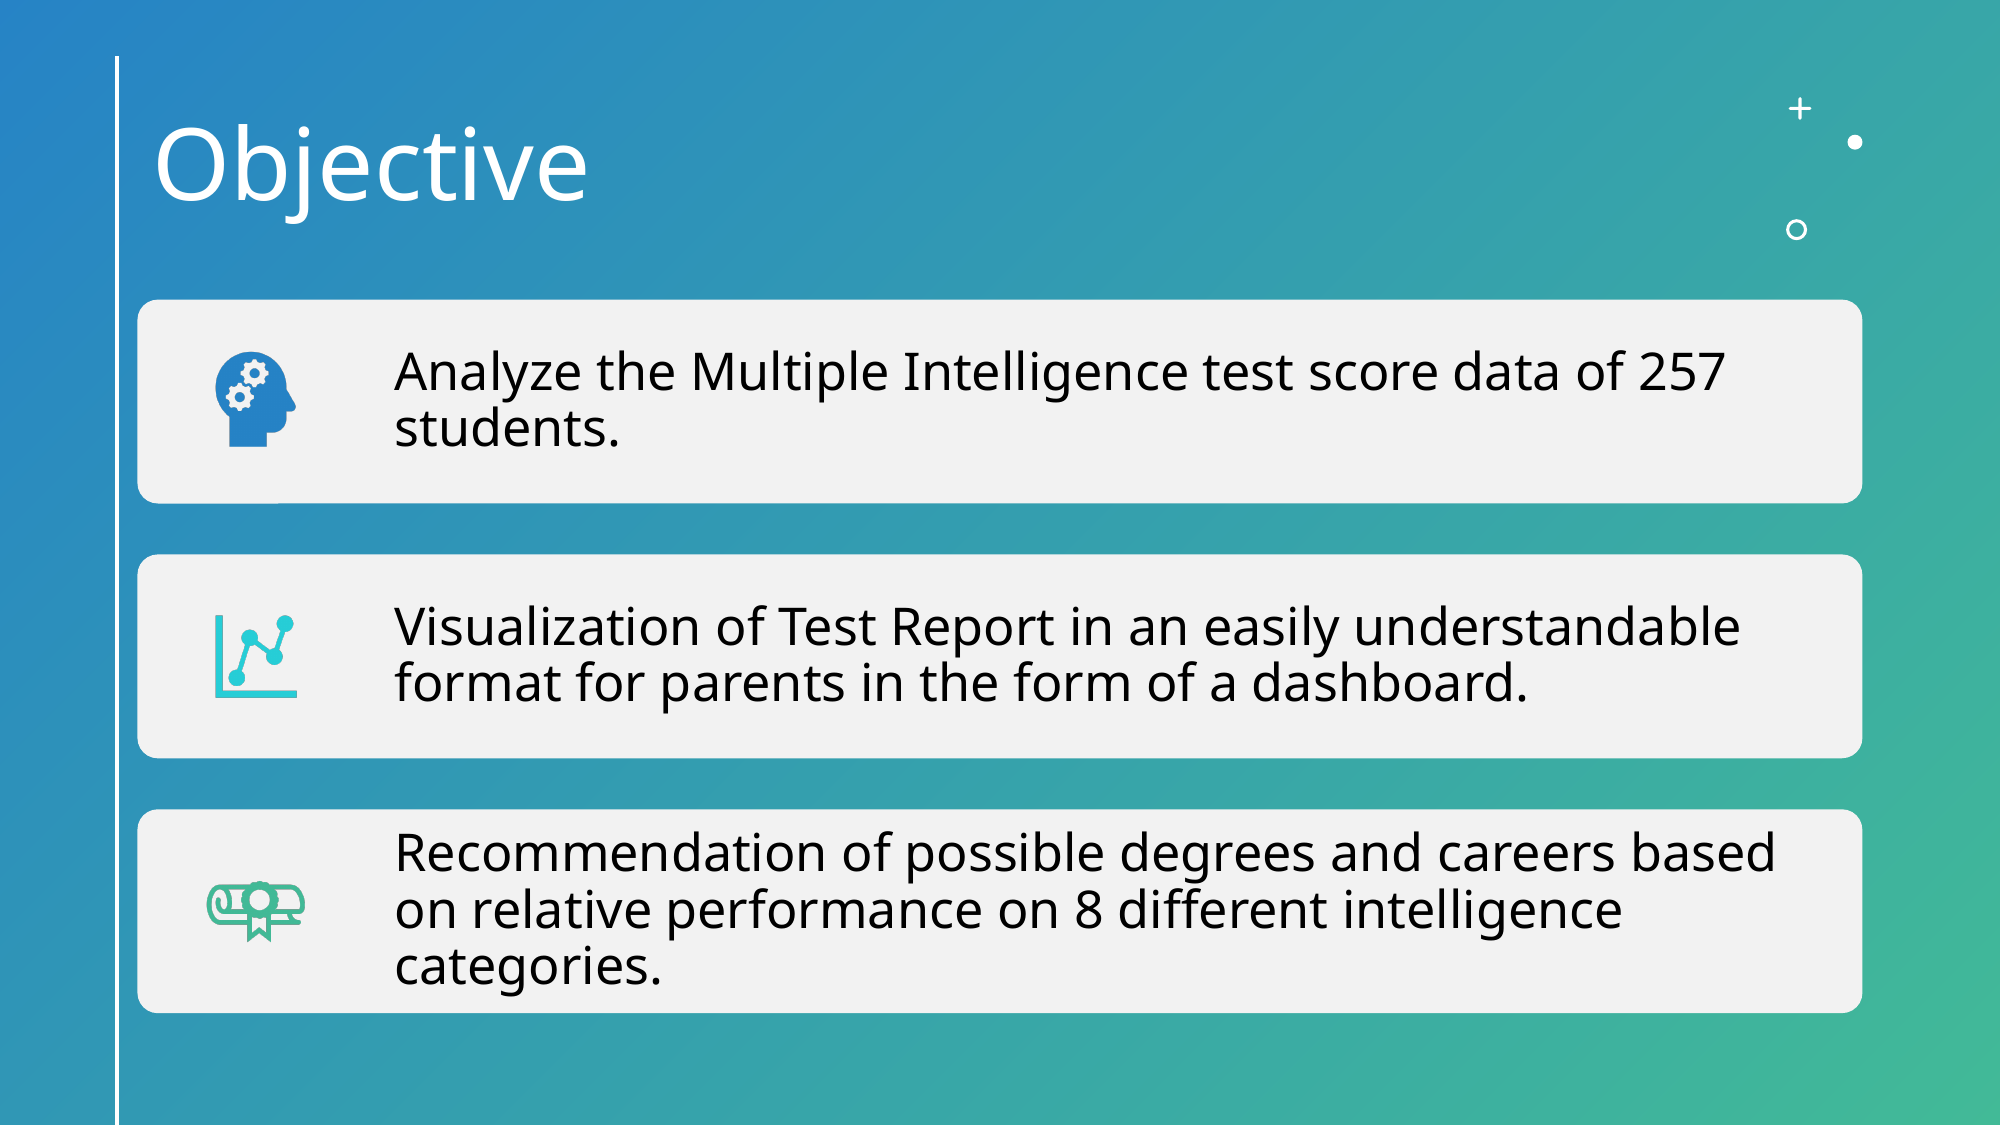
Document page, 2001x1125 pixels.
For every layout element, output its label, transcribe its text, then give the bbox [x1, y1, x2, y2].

text_box [1847, 134, 1863, 150]
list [137, 299, 1863, 1014]
text_box [1786, 219, 1808, 241]
text_box [1788, 97, 1812, 120]
title Objective [137, 59, 1746, 278]
text_box [0, 0, 2000, 1125]
